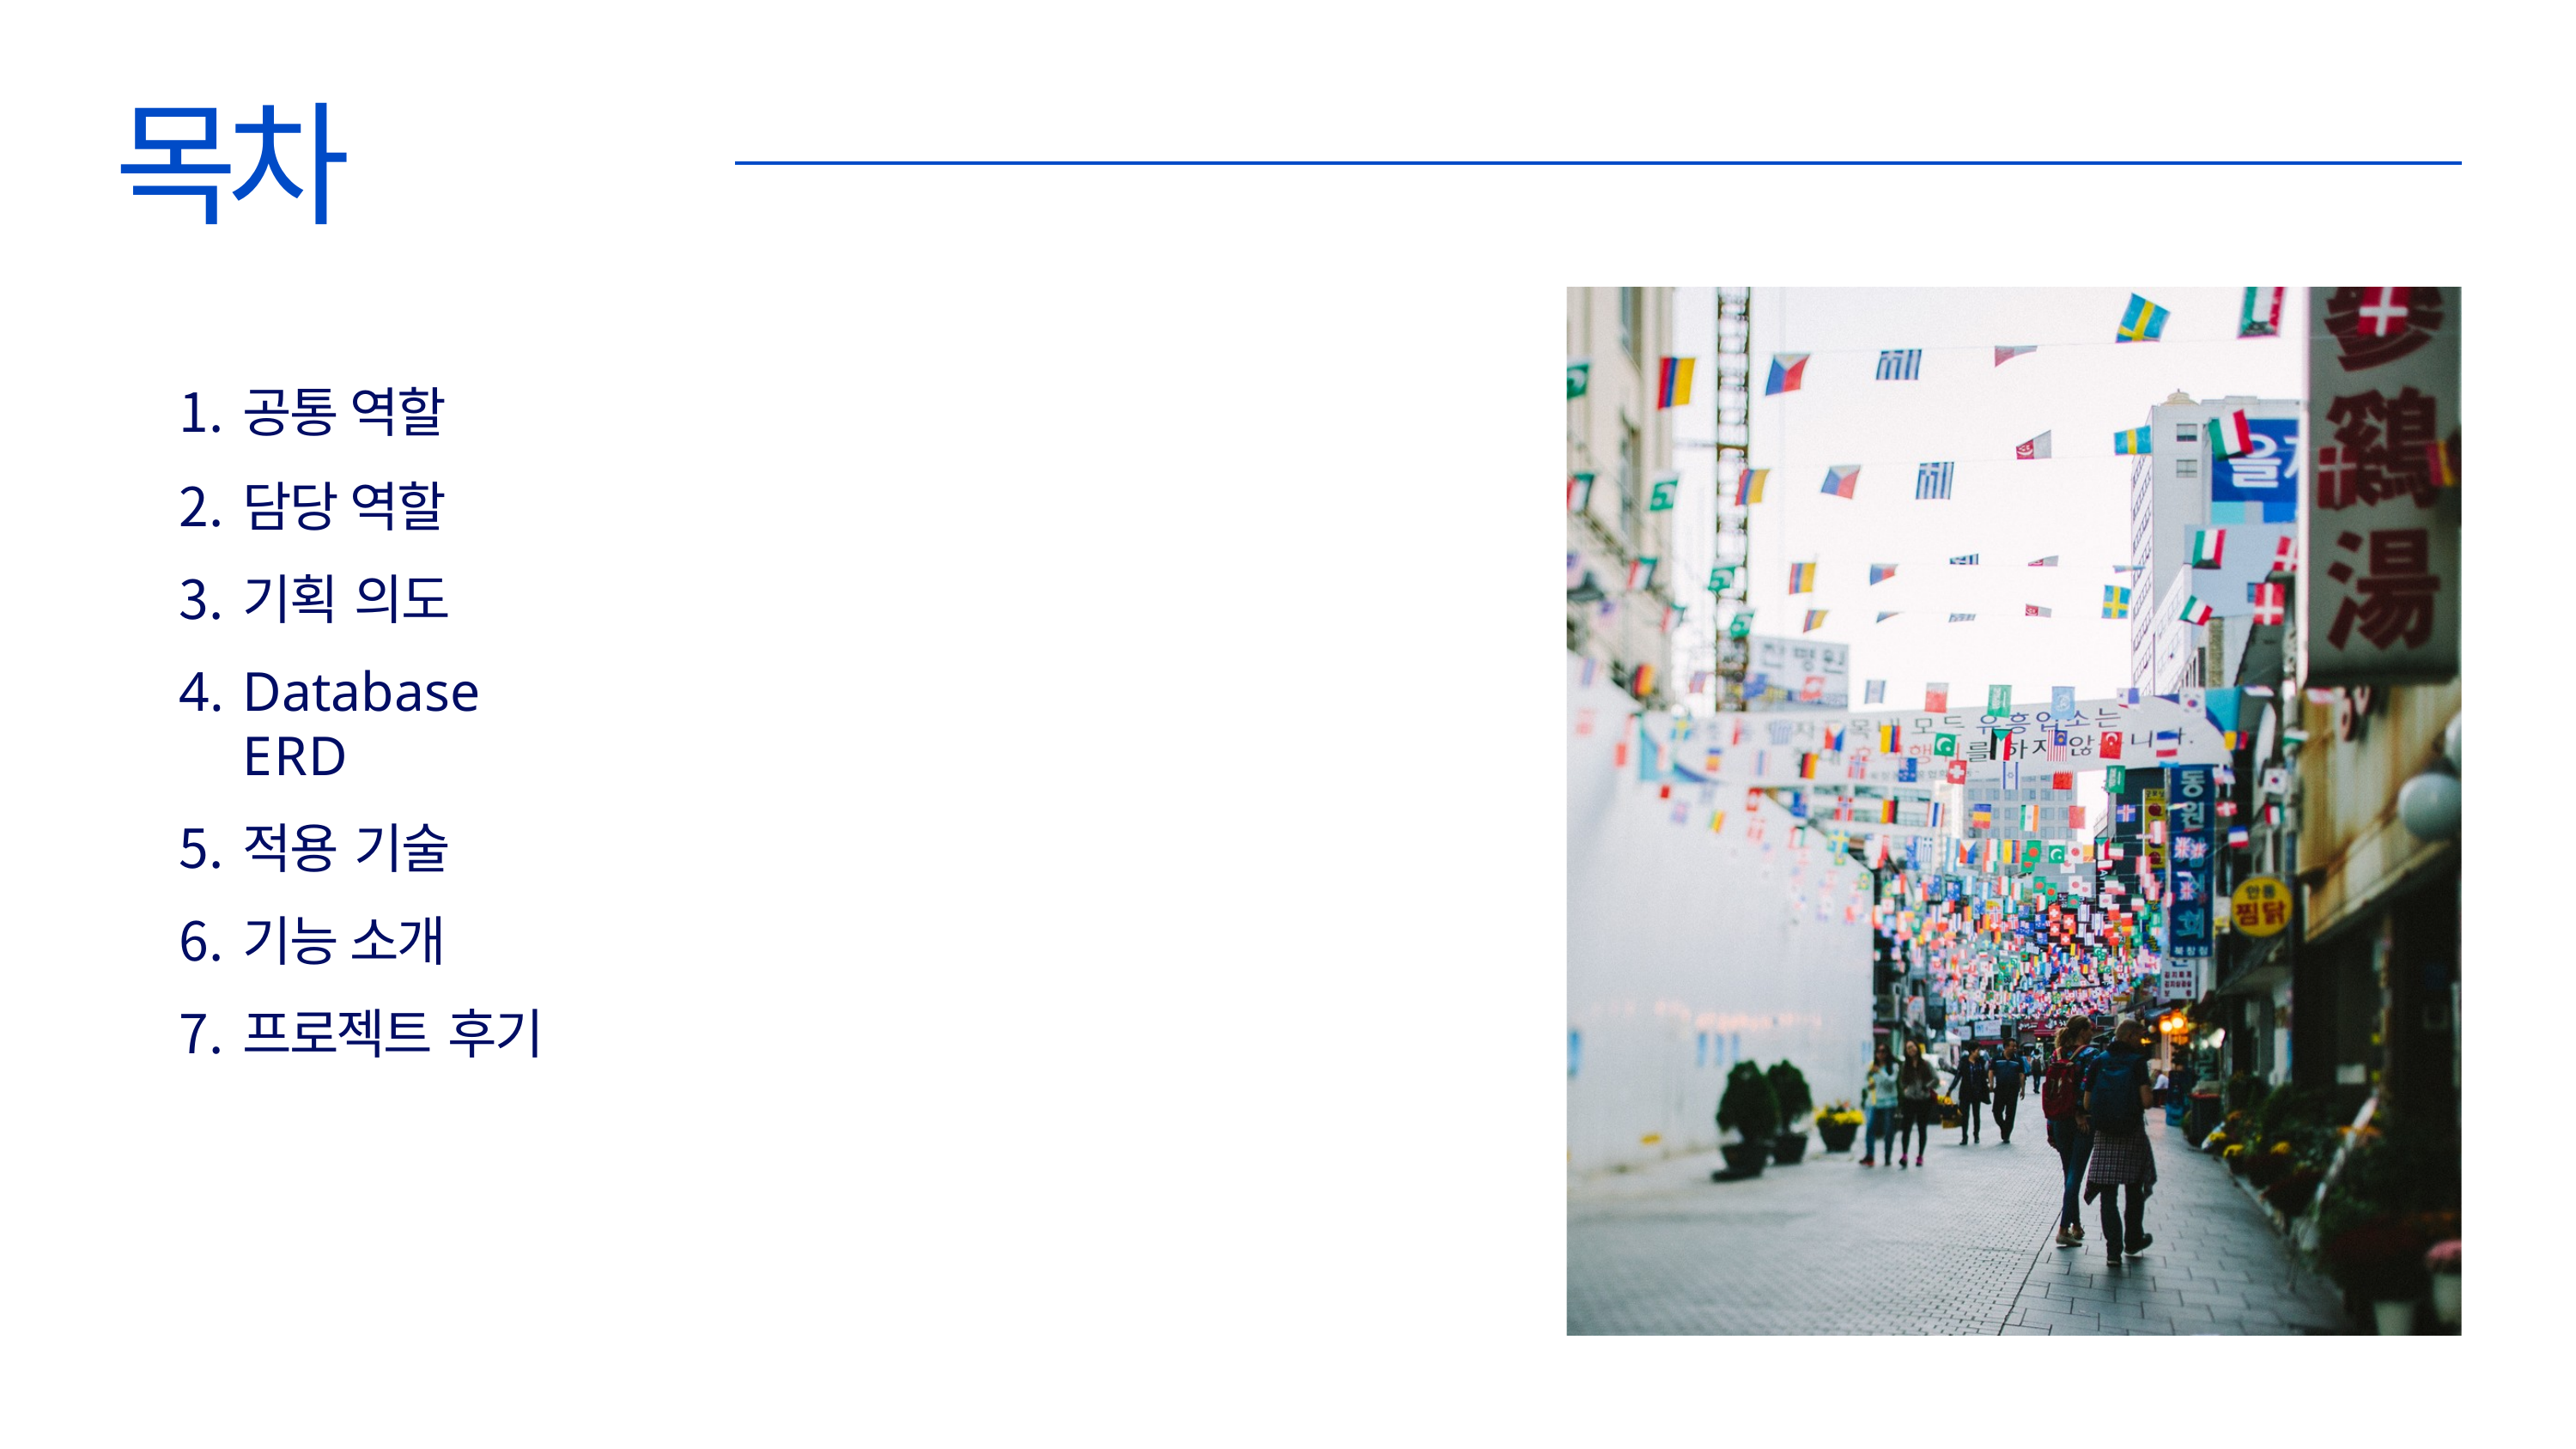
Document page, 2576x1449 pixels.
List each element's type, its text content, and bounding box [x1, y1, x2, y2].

text_box [1566, 287, 2462, 1336]
text_box 공통 역할 담당 역할 기획 의도 Database ERD 적용 기술 기능 소개 프로젝트 후기 [177, 349, 586, 1064]
title 목차 [112, 78, 651, 323]
